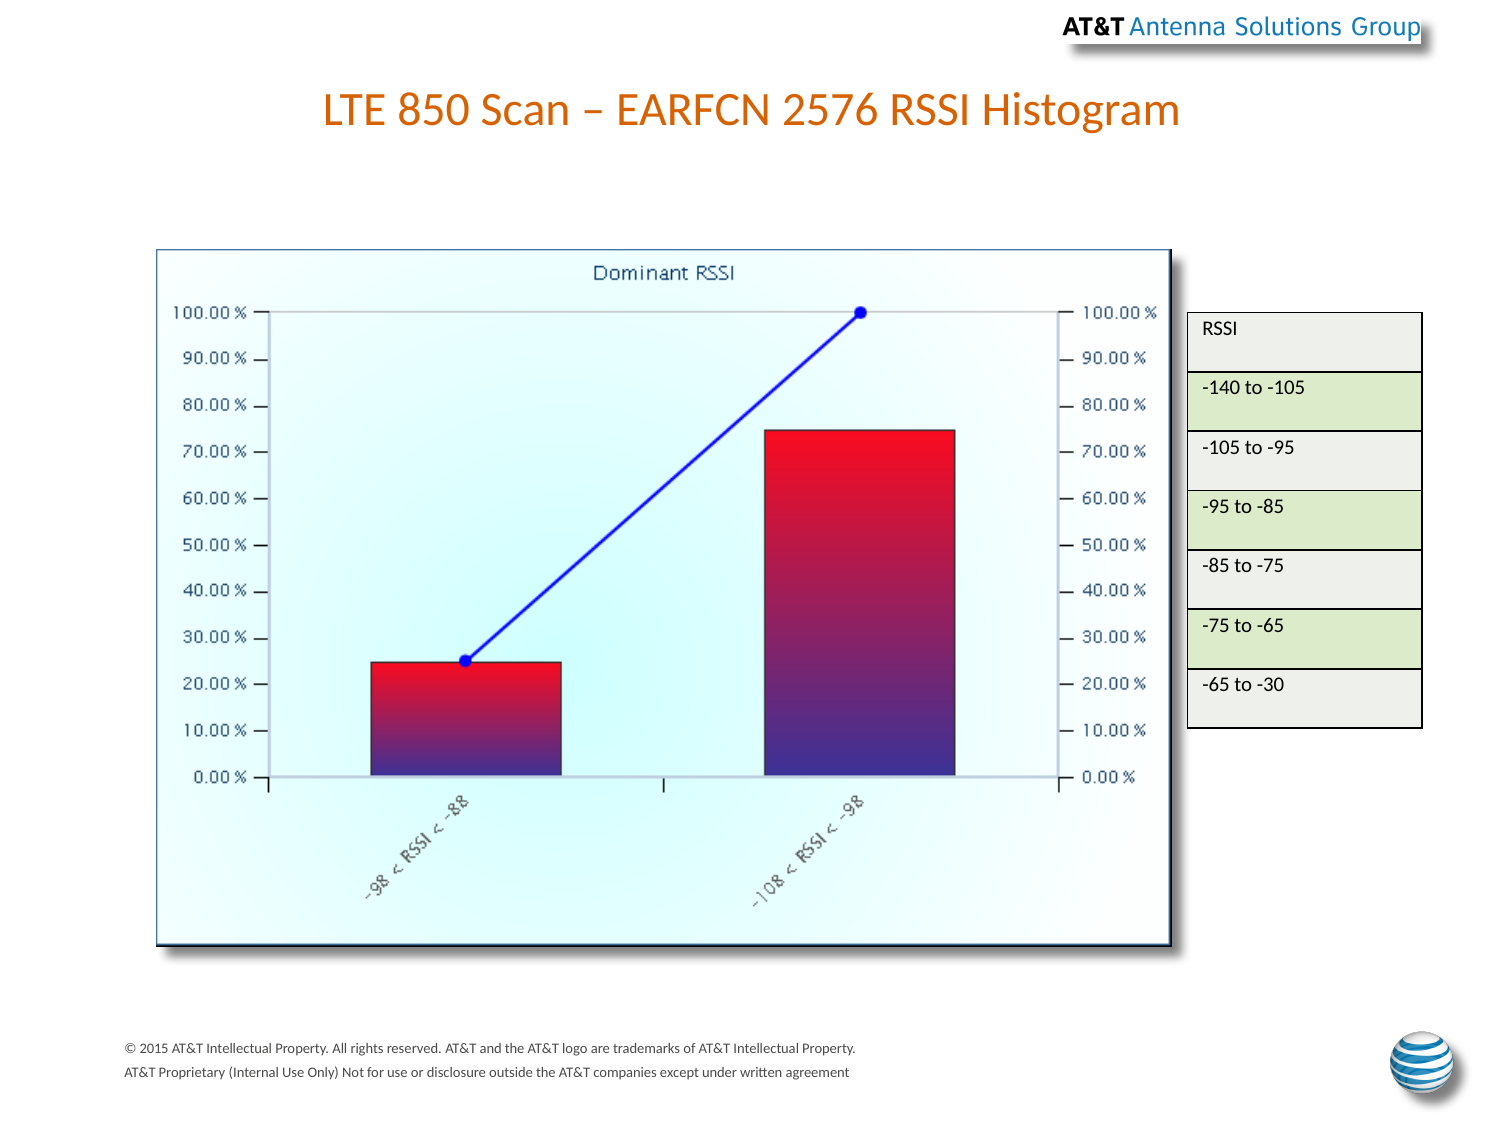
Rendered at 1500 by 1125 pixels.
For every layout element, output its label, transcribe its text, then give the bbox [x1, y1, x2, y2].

picture [1390, 1030, 1454, 1094]
table_cell -105 to -95 [1188, 432, 1421, 490]
text_box © 2015 AT&T Intellectual Property. All rights reserved. AT&T and the AT&T logo are trademarks of AT&T Intellectual Property. [109, 1031, 1204, 1054]
table_cell -140 to -105 [1188, 373, 1421, 430]
text_box LTE 850 Scan – EARFCN 2576 RSSI Histogram [31, 70, 1485, 143]
table_cell -65 to -30 [1188, 670, 1421, 727]
table_cell -95 to -85 [1188, 491, 1421, 549]
table_cell -85 to -75 [1188, 551, 1421, 608]
table_cell -75 to -65 [1188, 610, 1421, 668]
picture [155, 249, 1173, 947]
table_header RSSI [1188, 313, 1421, 371]
picture [1062, 15, 1421, 44]
text_box AT&T Proprietary (Internal Use Only) Not for use or disclosure outside the AT&T companies except under written agreement [109, 1054, 1204, 1088]
